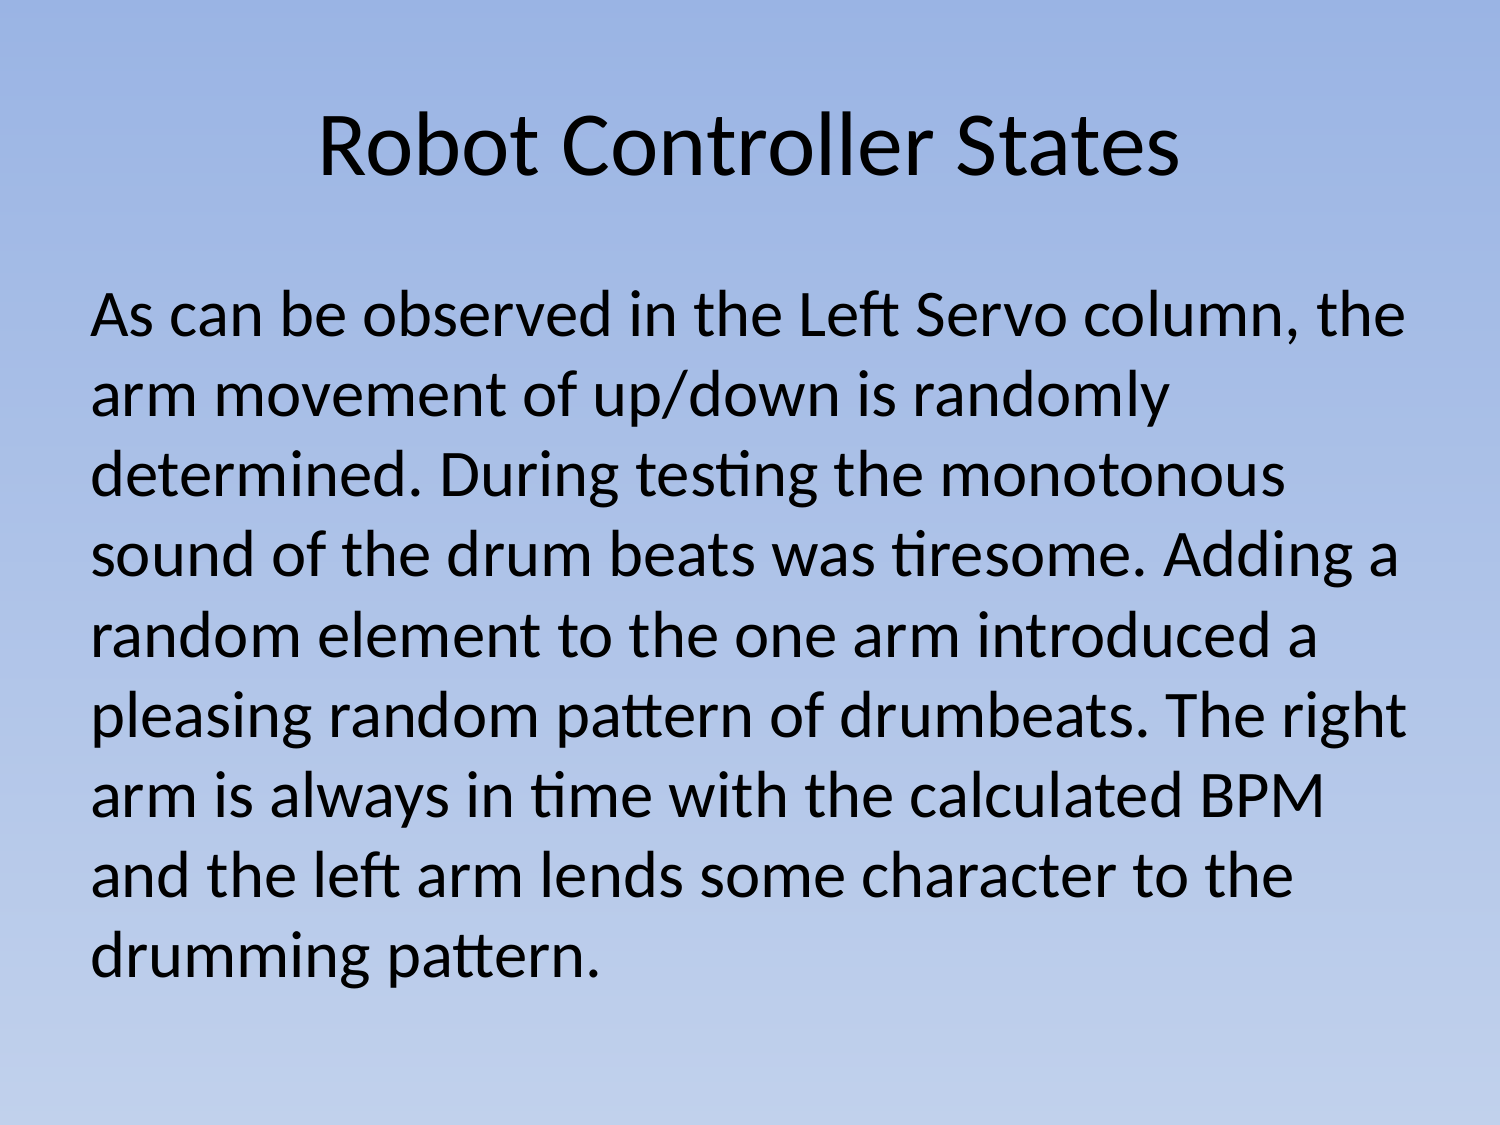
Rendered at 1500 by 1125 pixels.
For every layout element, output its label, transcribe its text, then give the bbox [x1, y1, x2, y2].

list As can be observed in the Left Servo column, the arm movement of up/down is randomly determined. During testing the monotonous sound of the drum beats was tiresome. Adding a random element to the one arm introduced a pleasing random pattern of drumbeats. The right arm is always in time with the calculated BPM and the left arm lends some character to the drumming pattern. [75, 262, 1425, 1005]
title Robot Controller States [75, 45, 1425, 233]
